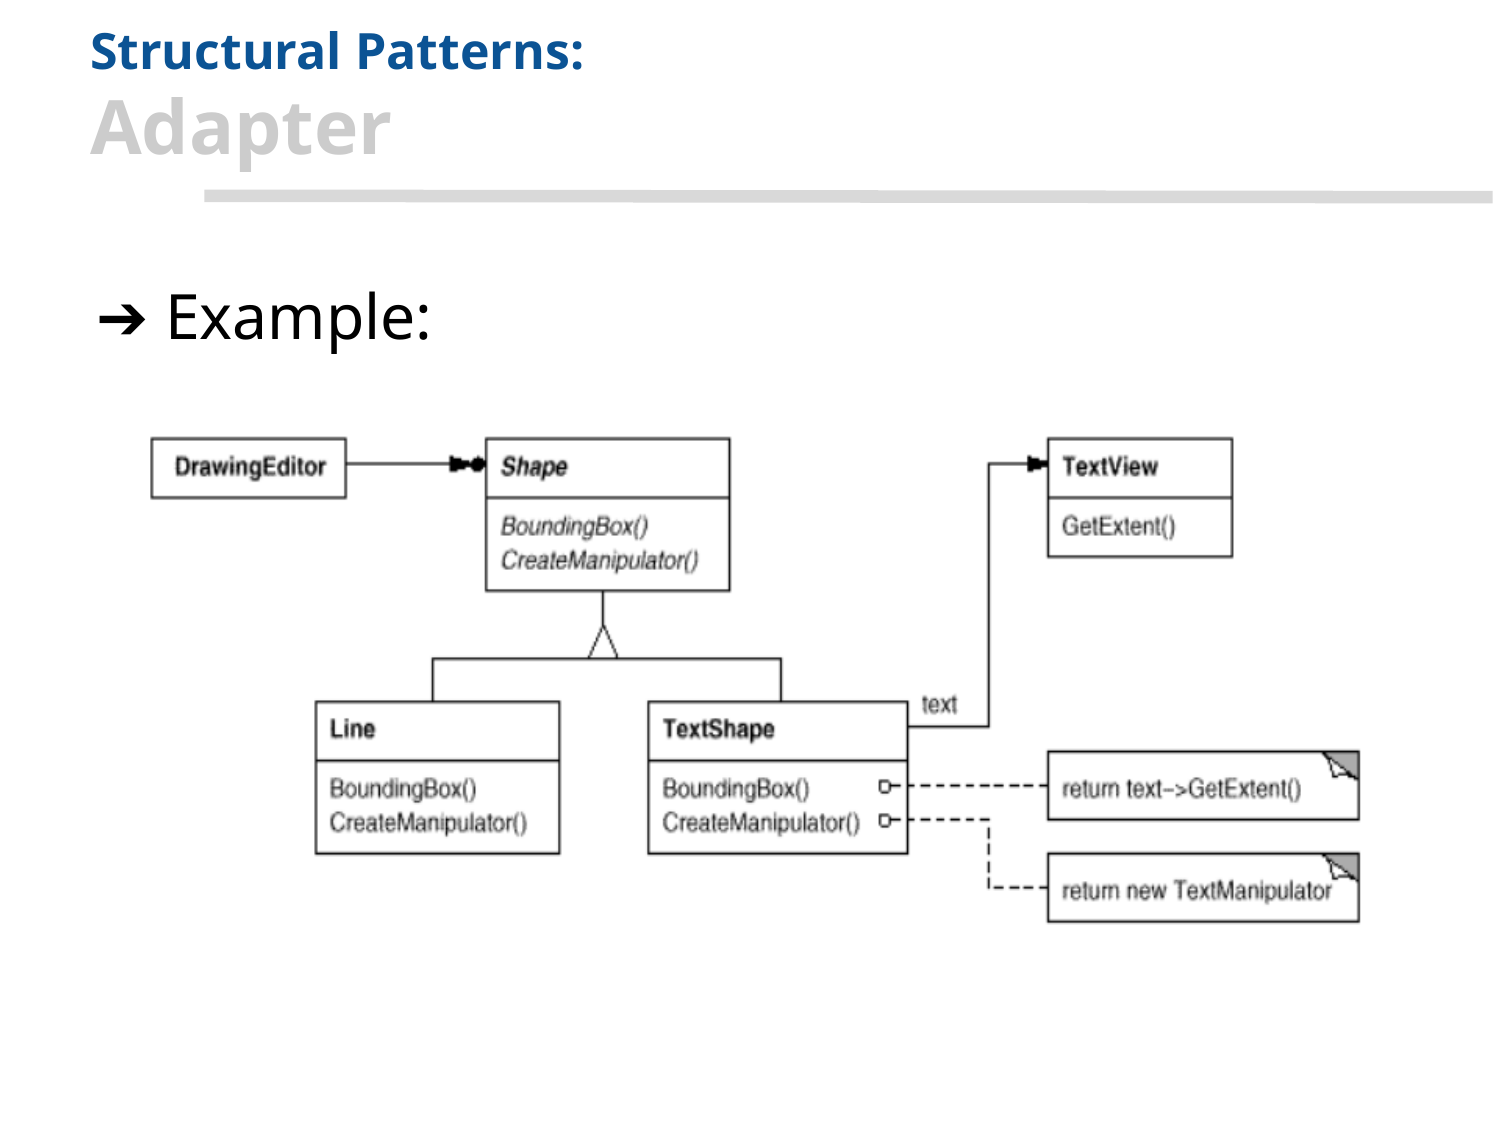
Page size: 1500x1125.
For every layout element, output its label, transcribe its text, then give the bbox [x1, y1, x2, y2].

list Example: [75, 262, 1425, 1078]
picture [109, 371, 1391, 941]
title Structural Patterns: Adapter [75, 45, 1425, 185]
